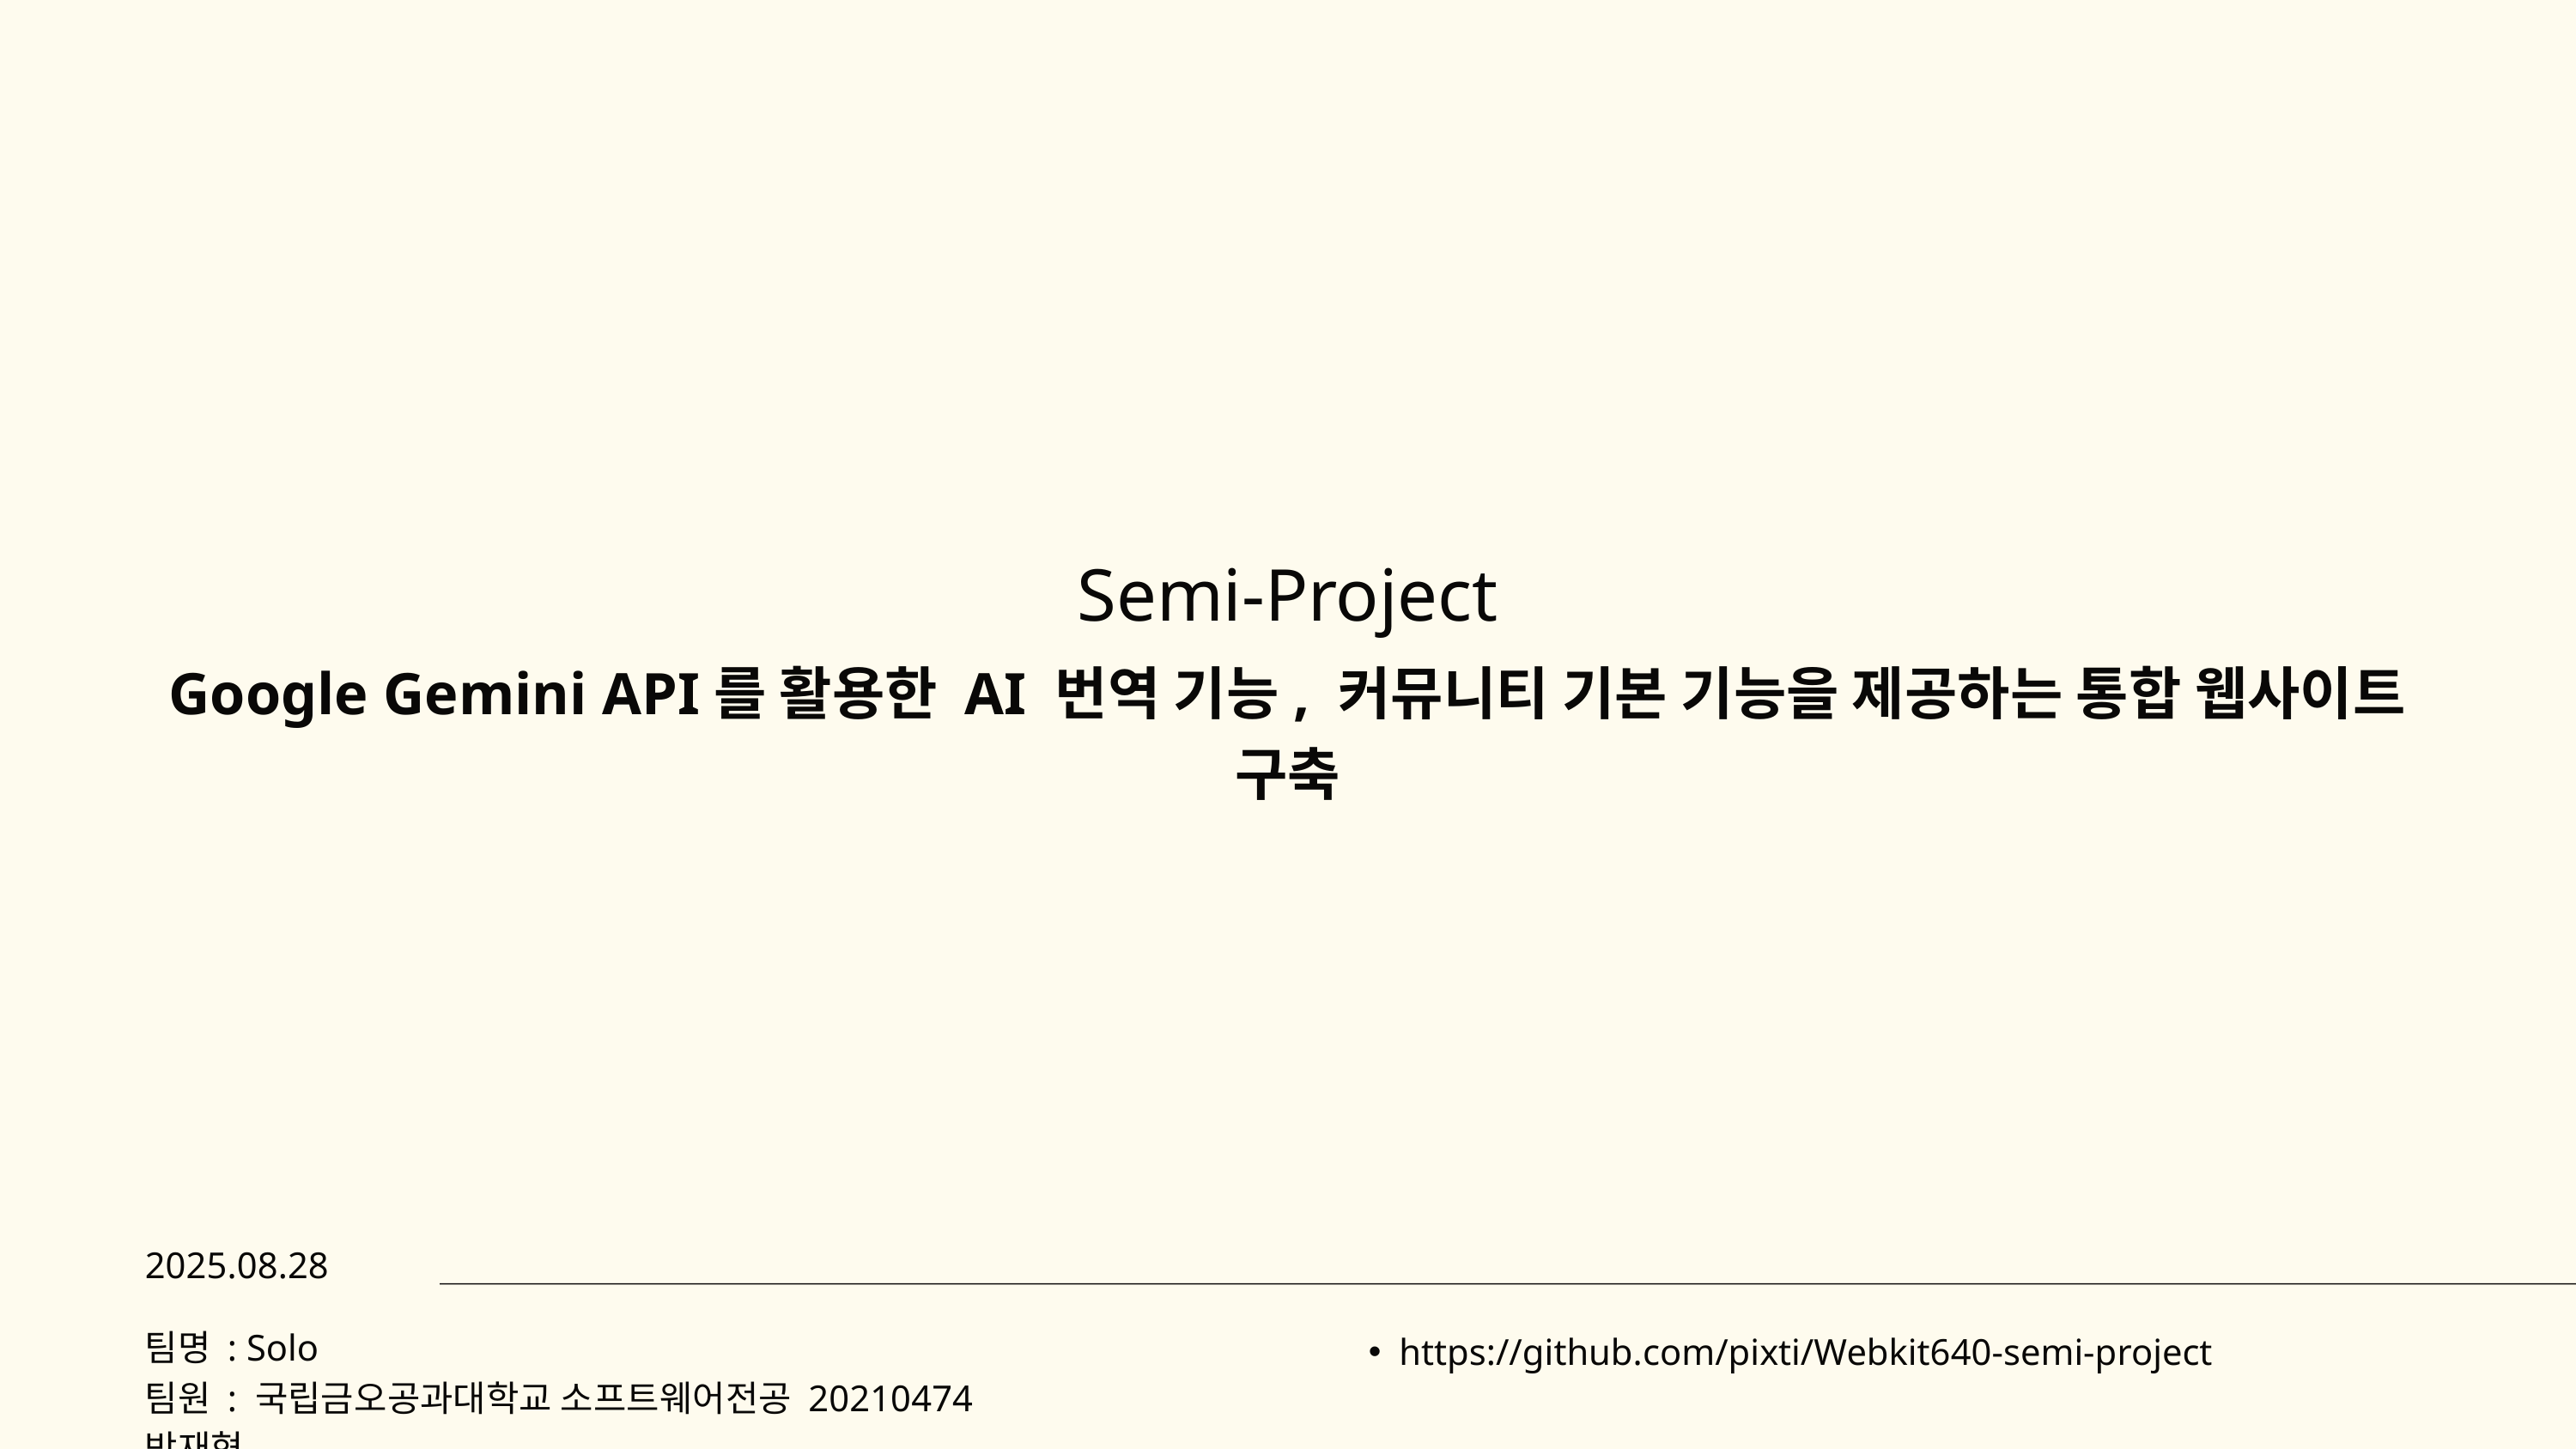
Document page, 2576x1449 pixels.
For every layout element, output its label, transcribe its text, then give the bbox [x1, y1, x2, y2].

text_box Google Gemini API를 활용한 AI 번역 기능, 커뮤니티 기본 기능을 제공하는 통합 웹사이트 구축 [137, 646, 2439, 807]
text_box Semi-Project [1072, 535, 1504, 636]
text_box 팀명 : Solo 팀원 : 국립금오공과대학교 소프트웨어전공 20210474 박재형 [144, 1318, 1054, 1449]
text_box 2025.08.28 [144, 1235, 376, 1287]
text_box https://github.com/pixti/Webkit640-semi-project [1338, 1319, 2232, 1373]
